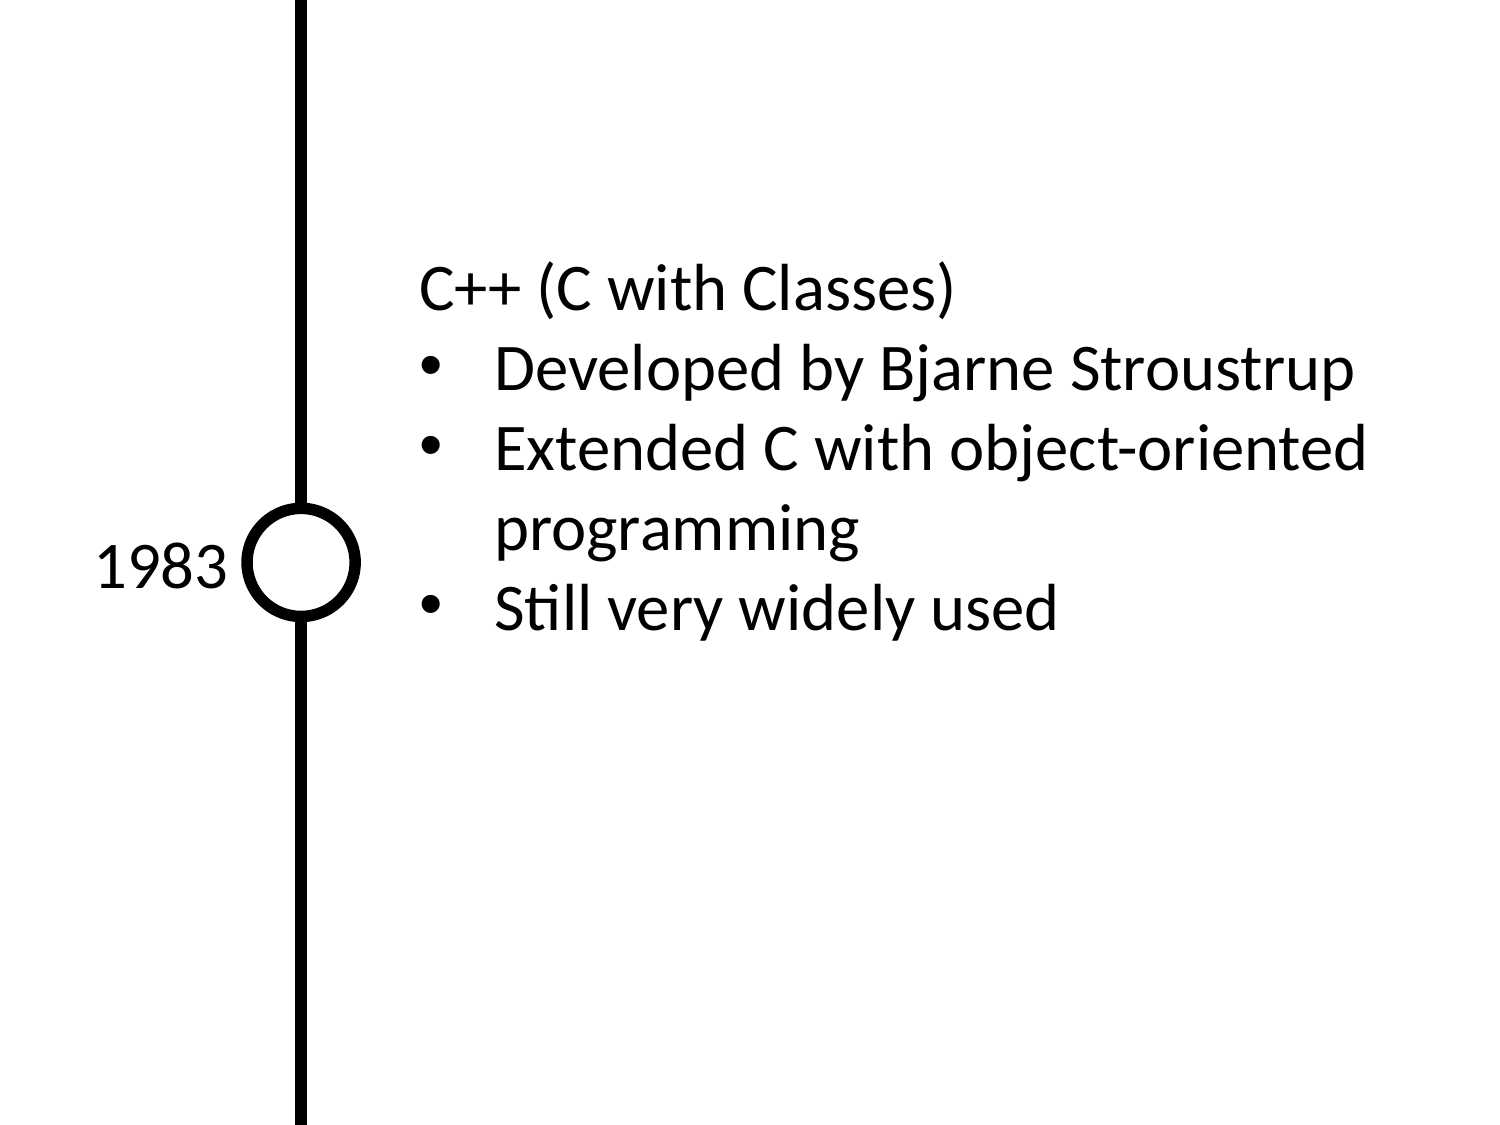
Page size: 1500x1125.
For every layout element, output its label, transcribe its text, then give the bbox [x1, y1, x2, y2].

text_box [302, 507, 357, 618]
text_box 1983 [78, 514, 244, 610]
text_box [245, 507, 300, 618]
text_box C++ (C with Classes) Developed by Bjarne Stroustrup Extended C with object-oriented programming Still very widely used [404, 236, 1500, 731]
